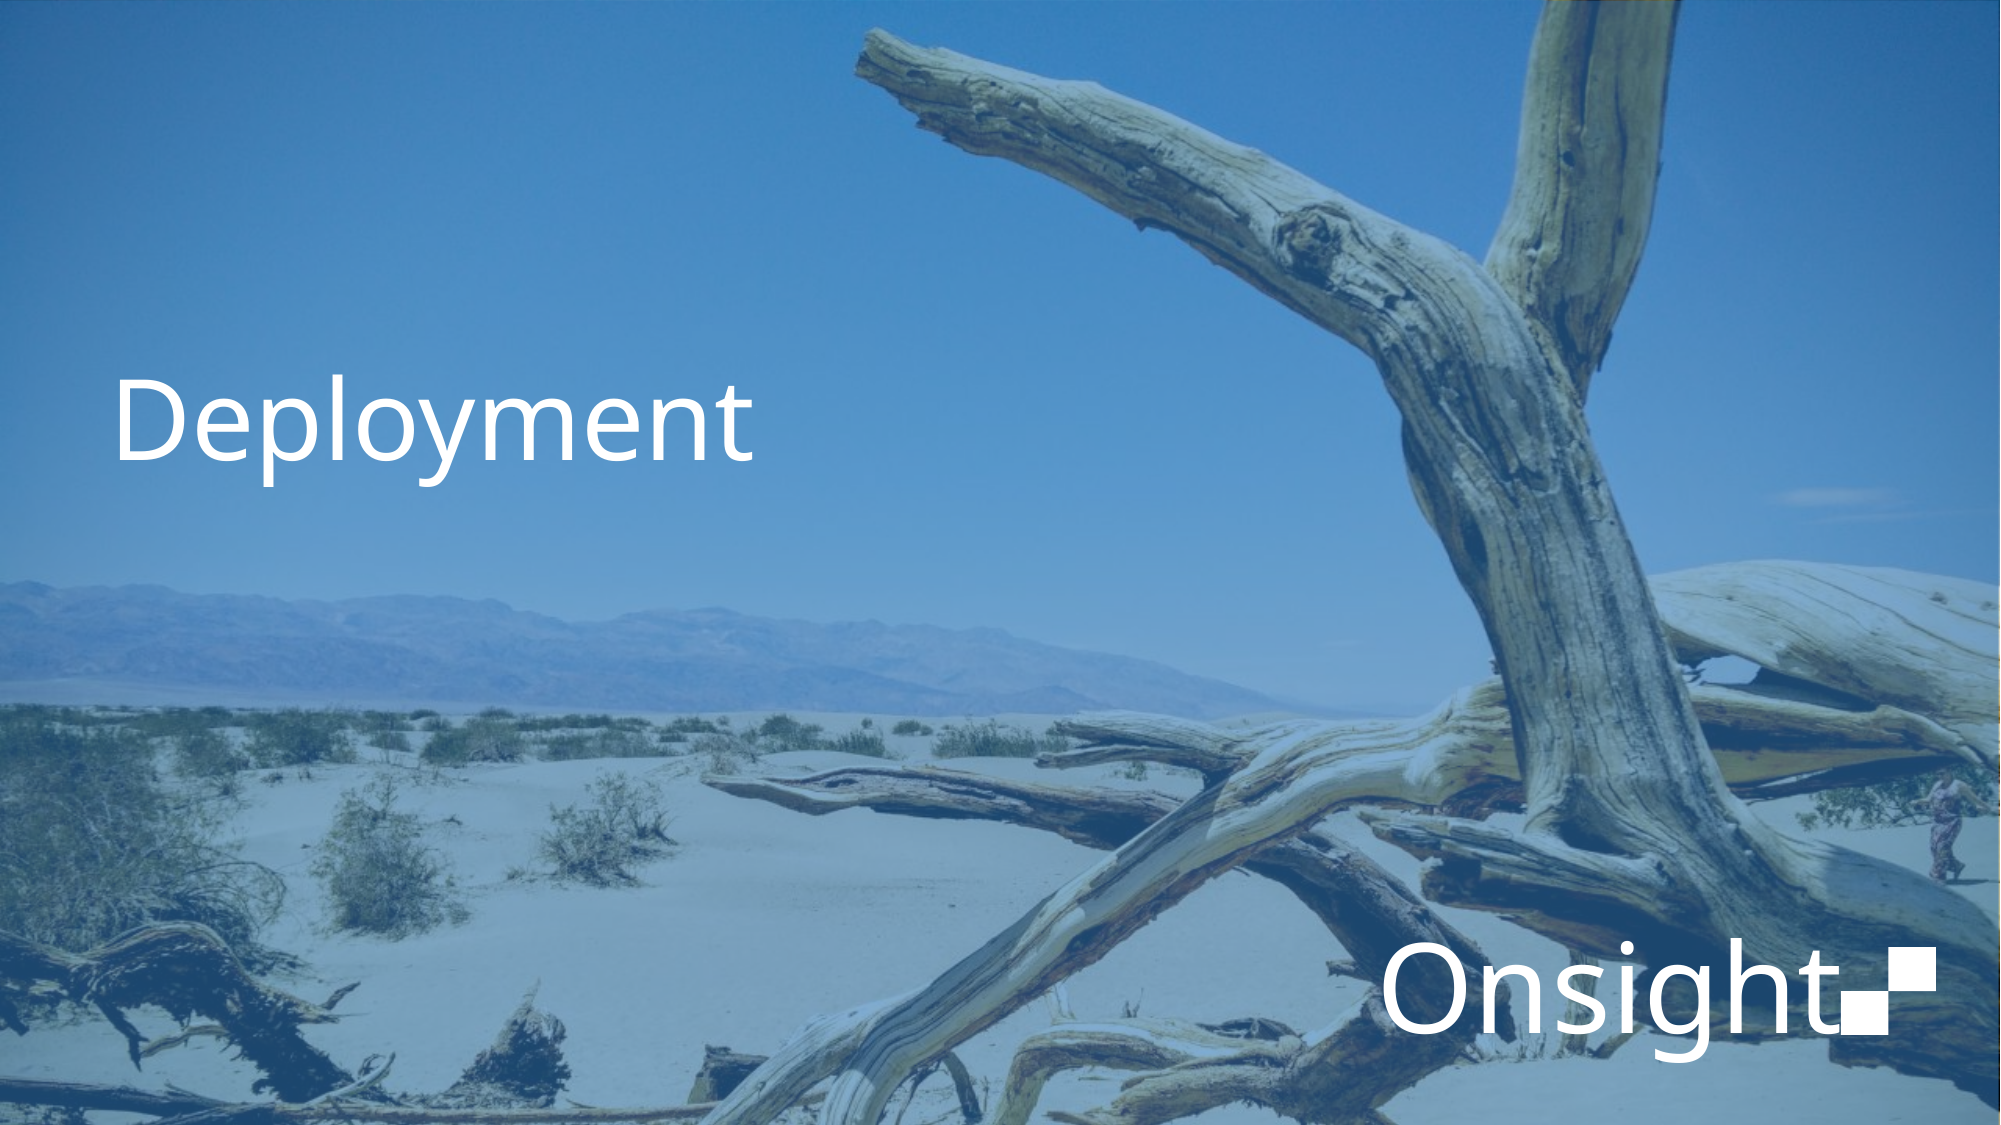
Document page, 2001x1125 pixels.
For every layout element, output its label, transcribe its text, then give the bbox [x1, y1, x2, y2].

title Deployment [94, 355, 1943, 769]
